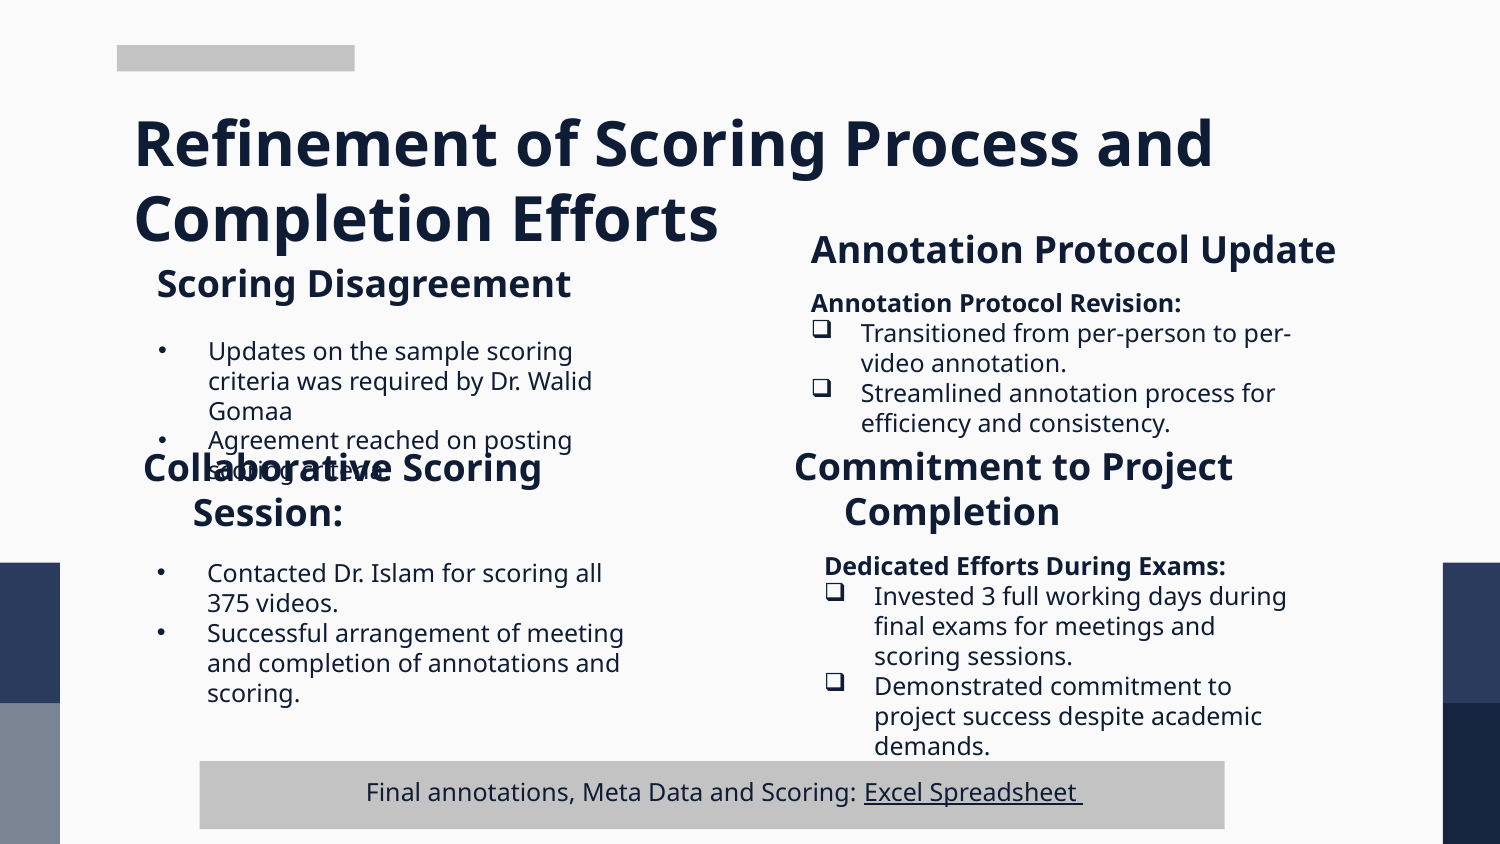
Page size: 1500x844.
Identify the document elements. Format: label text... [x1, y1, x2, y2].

title Refinement of Scoring Process and Completion Efforts [118, 88, 1451, 183]
subtitle Updates on the sample scoring criteria was required by Dr. Walid Gomaa Agreement reached on posting scoring criteria. [118, 320, 658, 497]
subtitle Scoring Disagreement [116, 253, 656, 321]
subtitle Commitment to Project Completion [753, 444, 1451, 549]
subtitle Collaborative Scoring Session: [102, 482, 713, 549]
subtitle Contacted Dr. Islam for scoring all 375 videos. Successful arrangement of meeting and completion of annotations and scoring. [116, 542, 656, 775]
subtitle Dedicated Efforts During Exams: Invested 3 full working days during final exams for meetings and scoring sessions. Demonstrated commitment to project success despite academic demands. [784, 549, 1324, 788]
subtitle Annotation Protocol Revision: Transitioned from per-person to per-video annotation. Streamlined annotation process for efficiency and consistency. [770, 286, 1310, 444]
subtitle Annotation Protocol Update [770, 219, 1367, 286]
text_box Final annotations, Meta Data and Scoring: Excel Spreadsheet [199, 761, 1225, 830]
